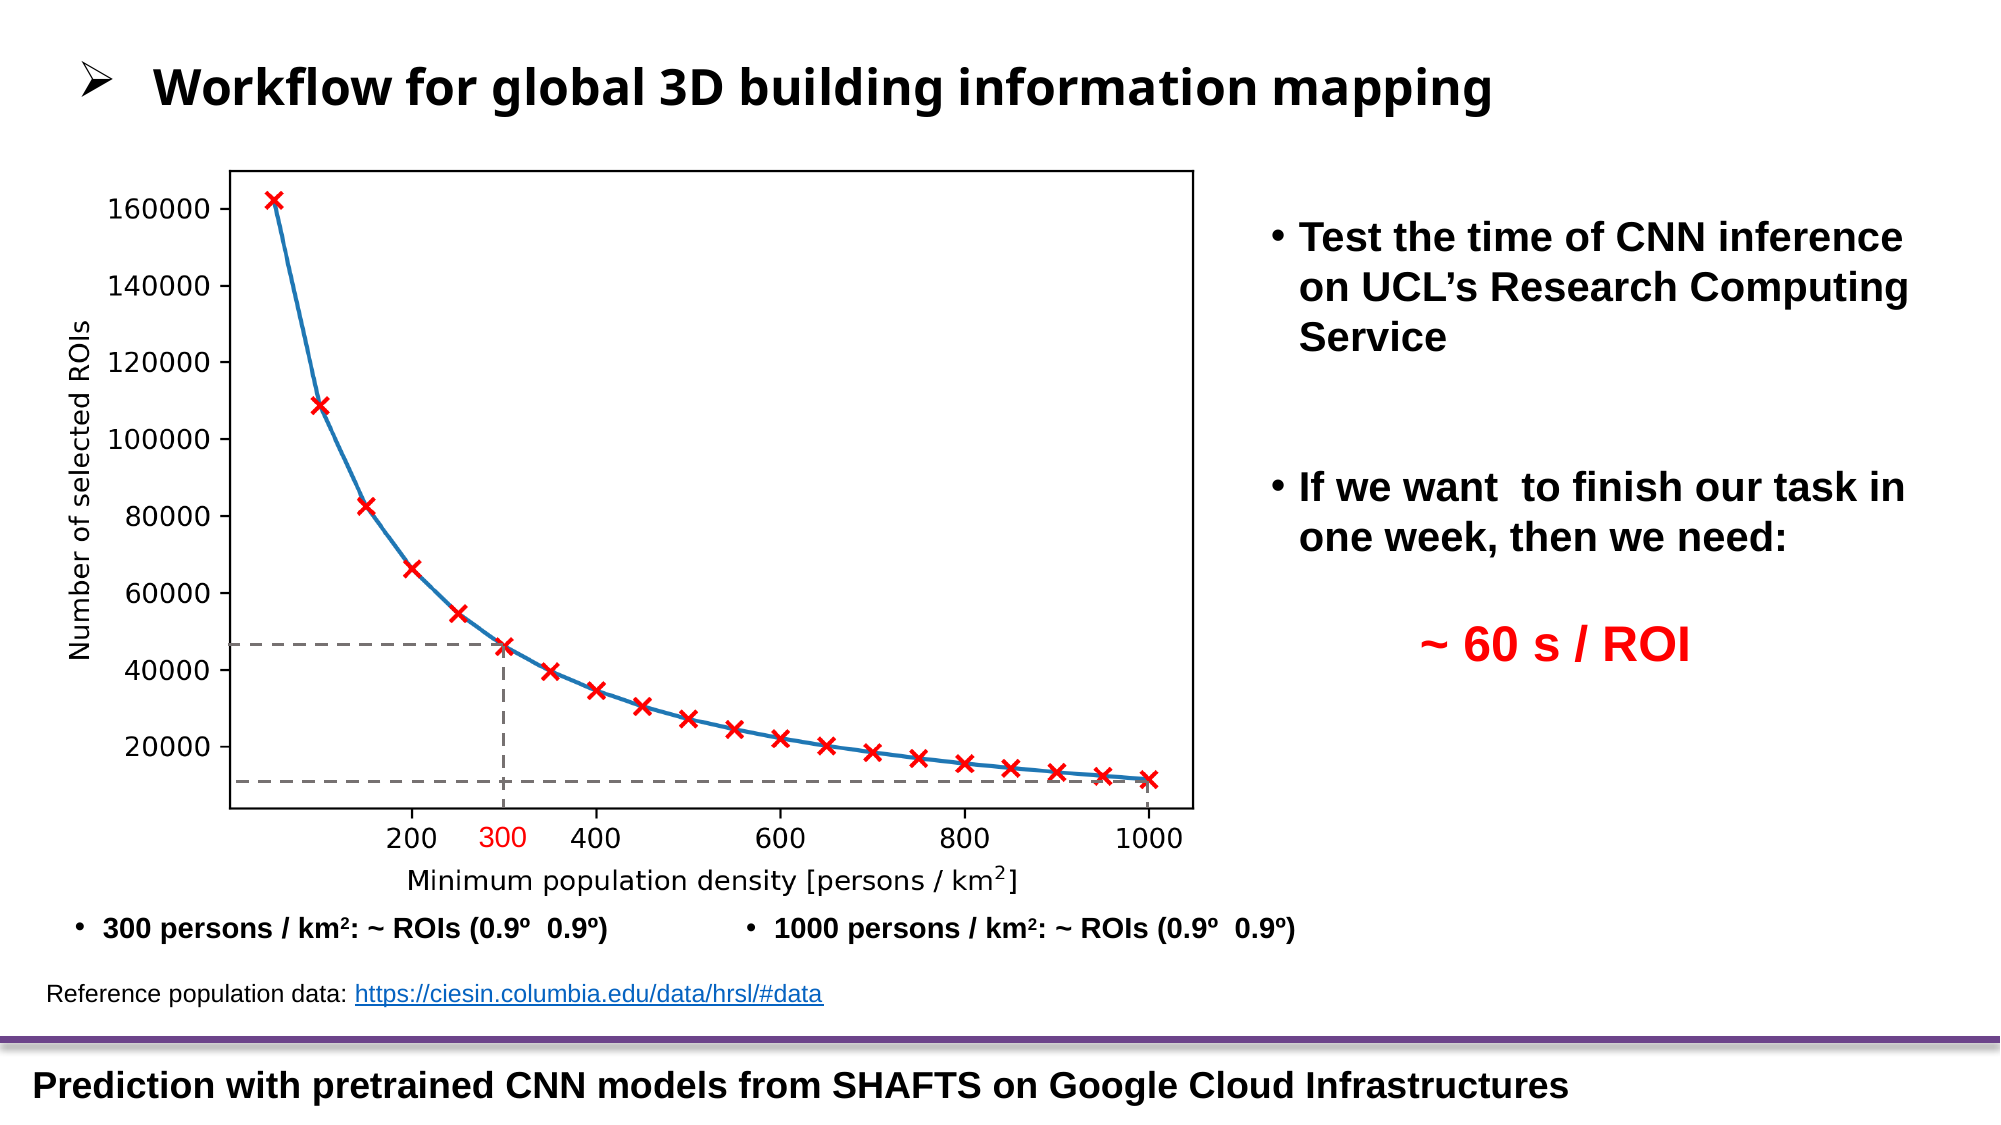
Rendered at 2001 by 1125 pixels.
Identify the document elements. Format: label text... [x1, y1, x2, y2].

text_box Test the time of CNN inference on UCL’s Research Computing Service If we want to finish our task in one week, then we need: [1256, 202, 1974, 618]
text_box Prediction with pretrained CNN models from SHAFTS on Google Cloud Infrastructures [17, 1053, 1586, 1114]
text_box Reference population data: https://ciesin.columbia.edu/data/hrsl/#data [31, 970, 1804, 1039]
picture [38, 141, 1222, 931]
text_box ~ 60 s / ROI [1222, 603, 1915, 679]
text_box Reference population data: https://ciesin.columbia.edu/data/hrsl/#data [31, 1040, 1804, 1046]
text_box Workflow for global 3D building information mapping [62, 18, 1722, 124]
